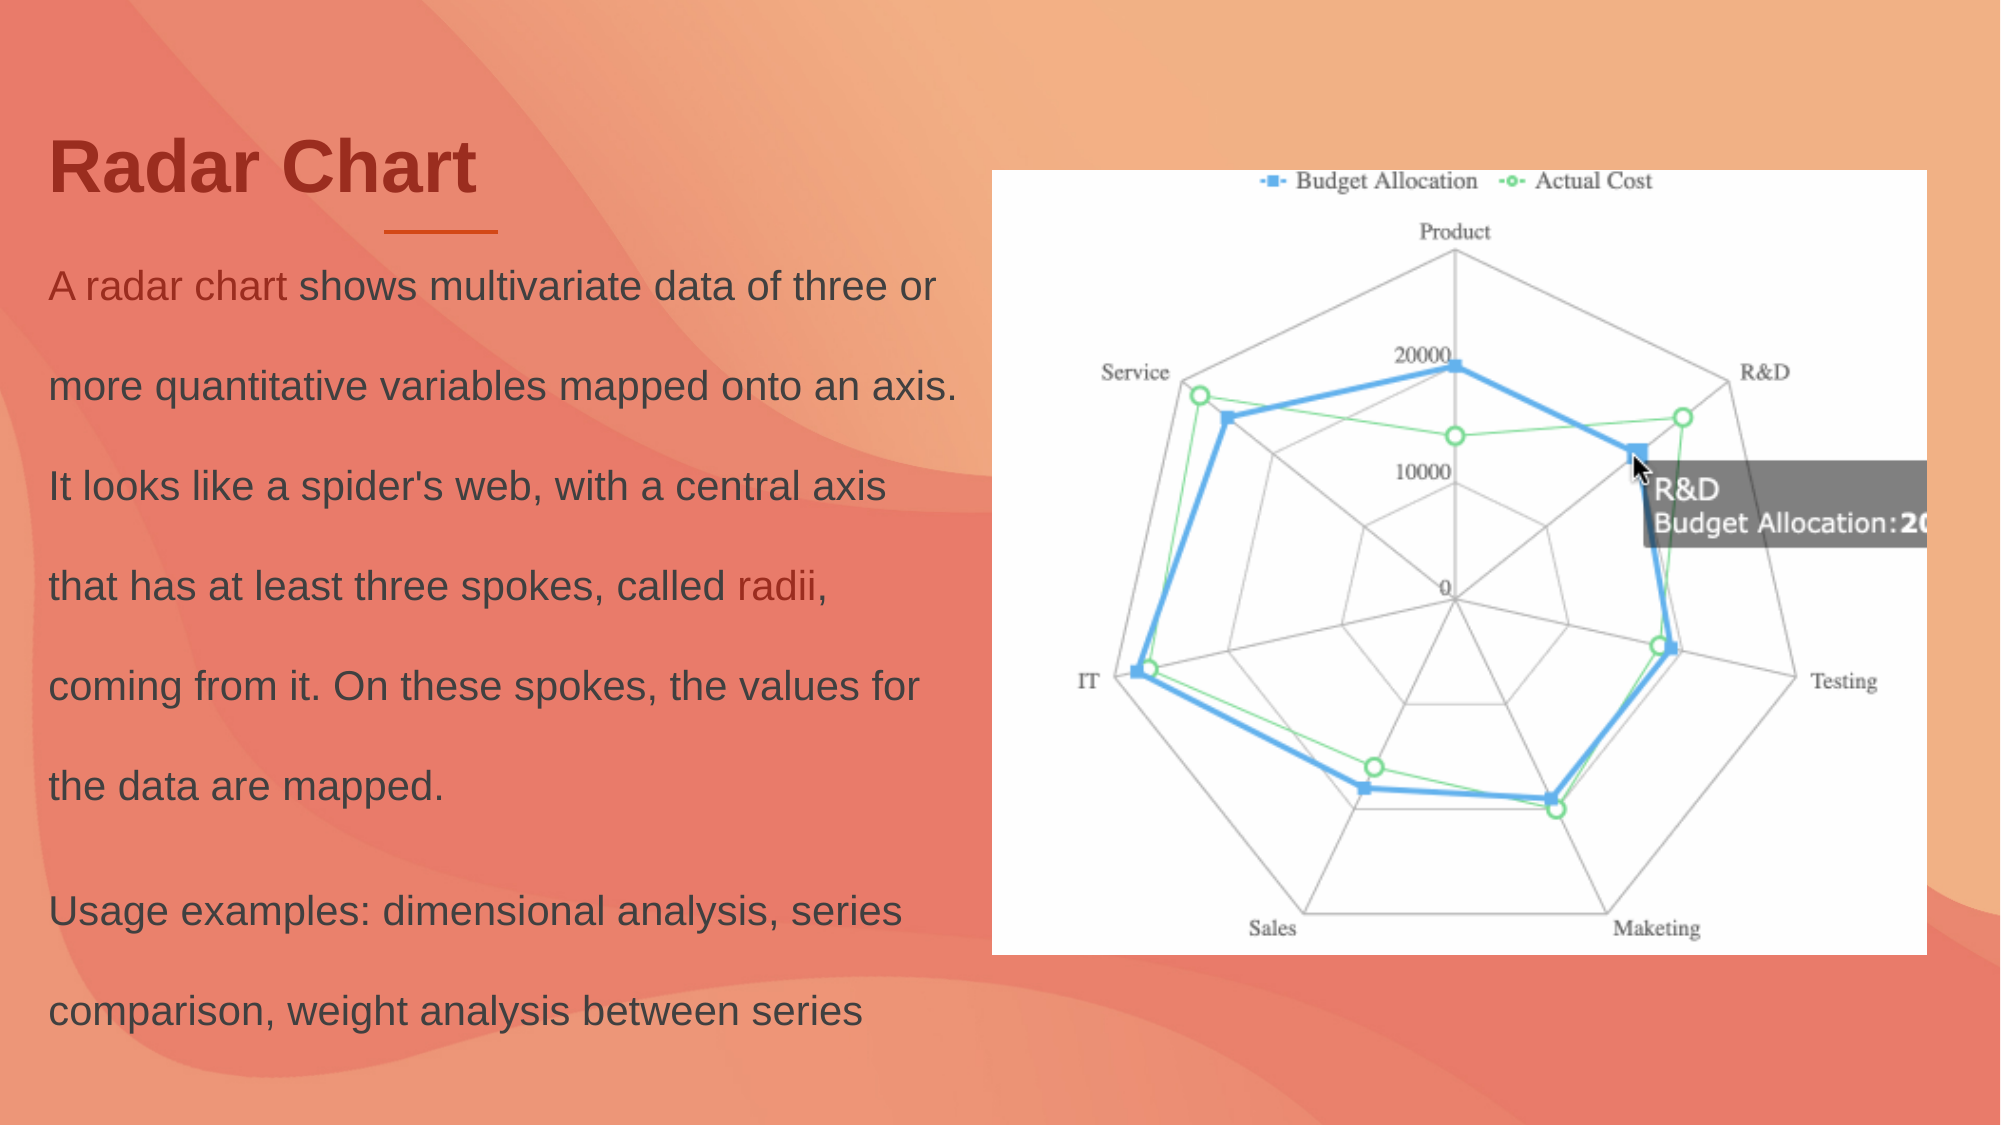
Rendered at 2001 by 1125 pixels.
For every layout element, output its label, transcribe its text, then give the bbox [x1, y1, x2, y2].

text_box A radar chart shows multivariate data of three or more quantitative variables mapped onto an axis. It looks like a spider's web, with a central axis that has at least three spokes, called radii, coming from it. On these spokes, the values for the data are mapped. Usage examples: dimensional analysis, series comparison, weight analysis between series [48, 208, 983, 1034]
picture [0, 0, 2001, 1125]
text_box Radar Chart [48, 117, 545, 208]
